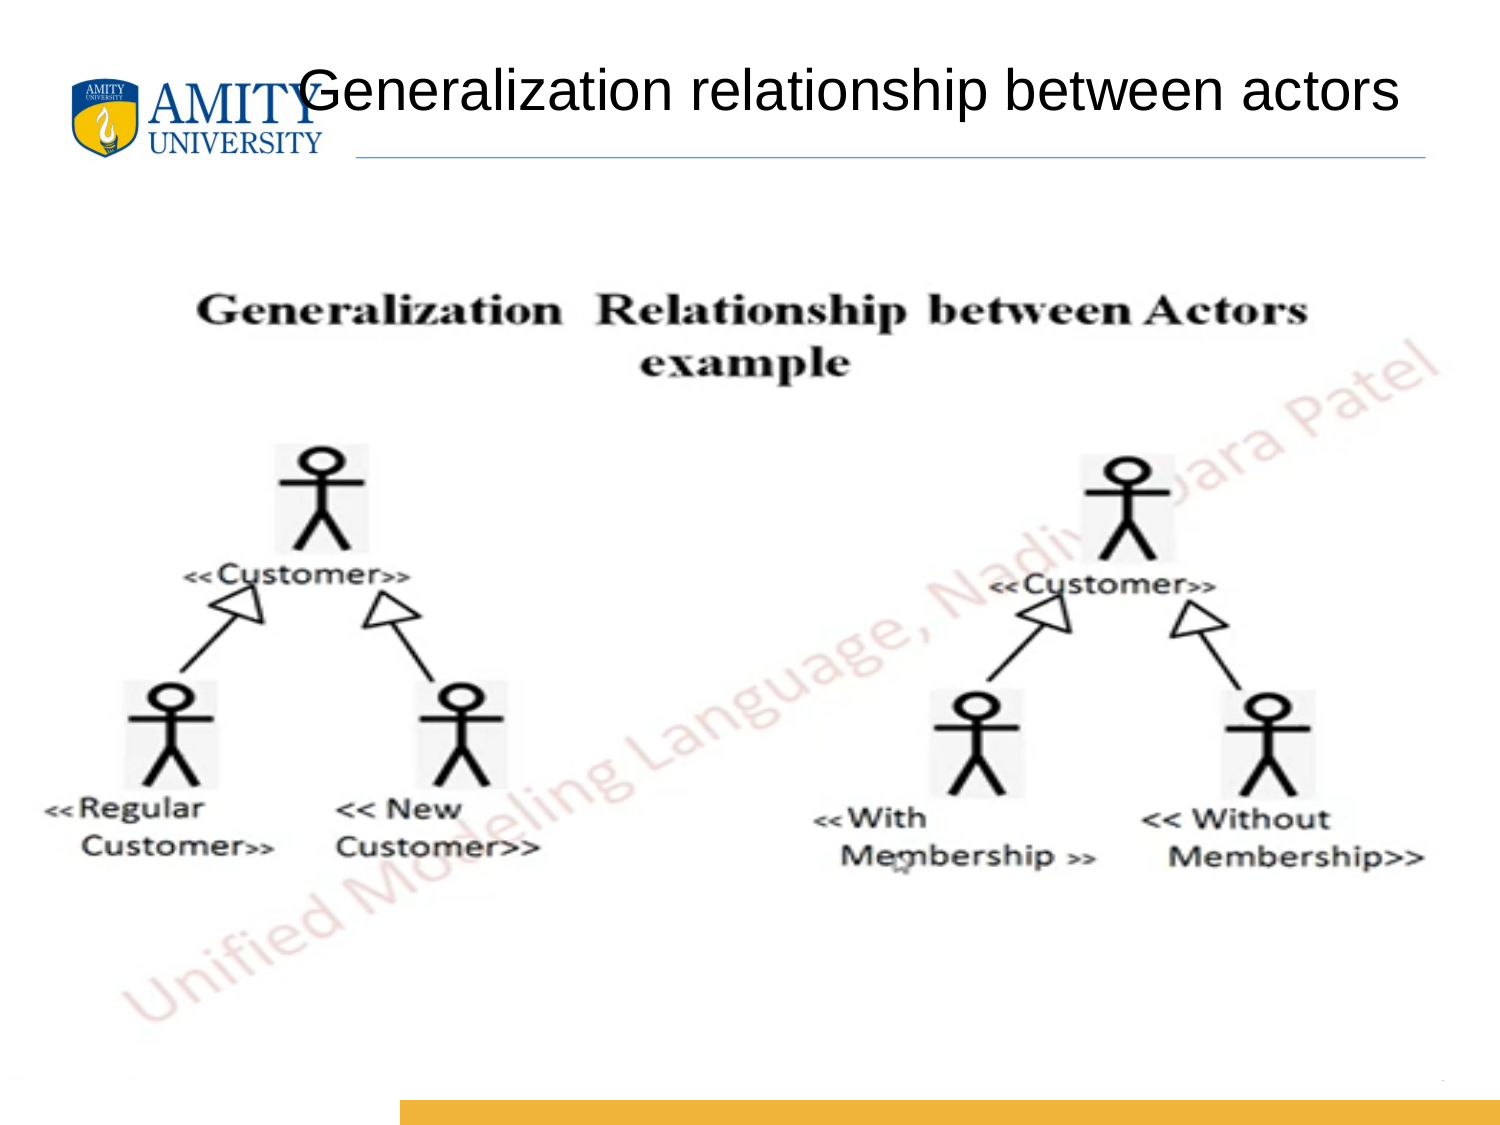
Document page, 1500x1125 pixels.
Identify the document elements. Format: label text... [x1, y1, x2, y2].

slide_number 49 [1115, 1087, 1466, 1125]
title Generalization relationship between actors [275, 45, 1425, 233]
picture [0, 0, 1500, 188]
picture [0, 266, 1466, 1081]
